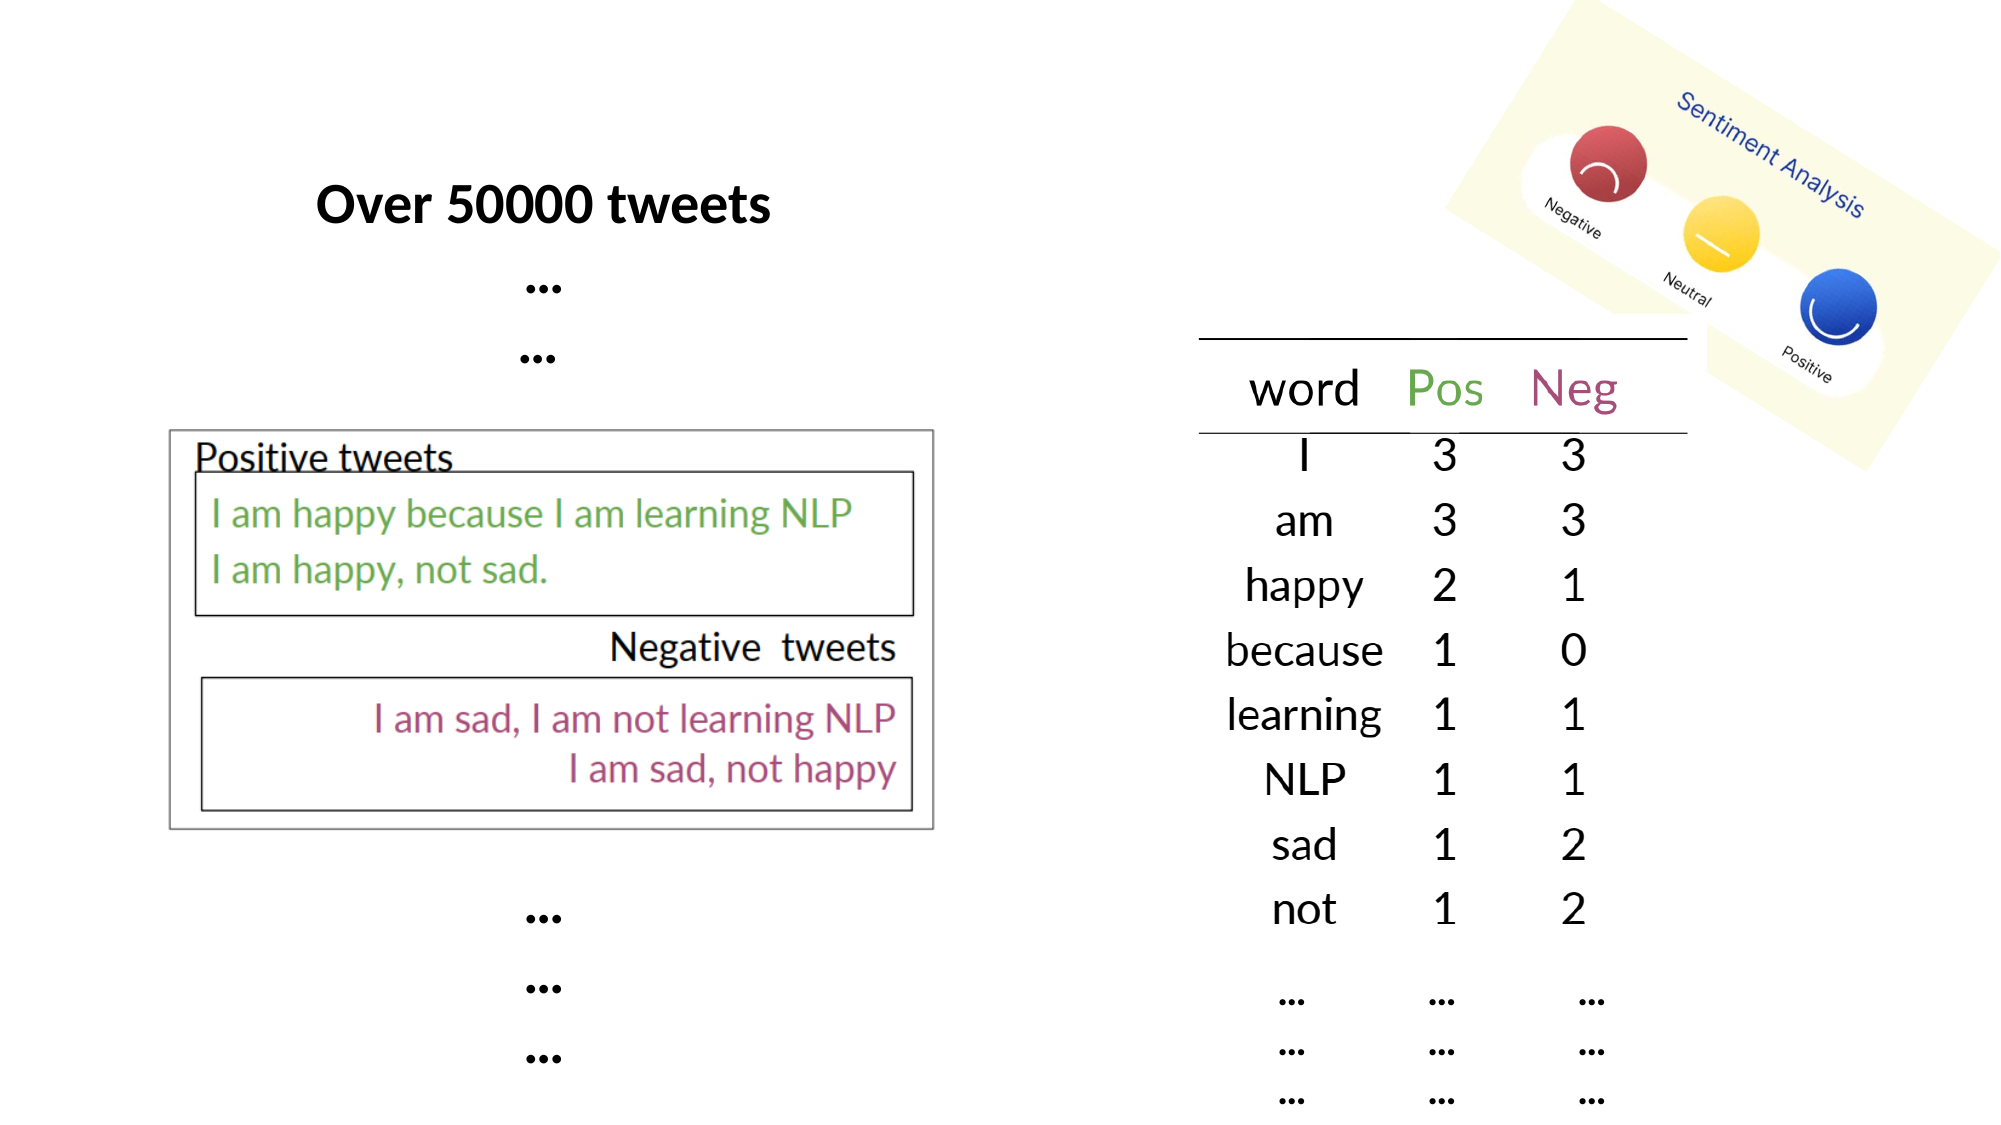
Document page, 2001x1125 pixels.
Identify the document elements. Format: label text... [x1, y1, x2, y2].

text_box Over 50000 tweets … … … … … [238, 842, 851, 1083]
picture [160, 411, 965, 842]
text_box Over 50000 tweets … … … … … [238, 158, 851, 411]
text_box … … … … … … … … … [1135, 705, 1749, 1121]
picture [1177, 0, 2000, 936]
